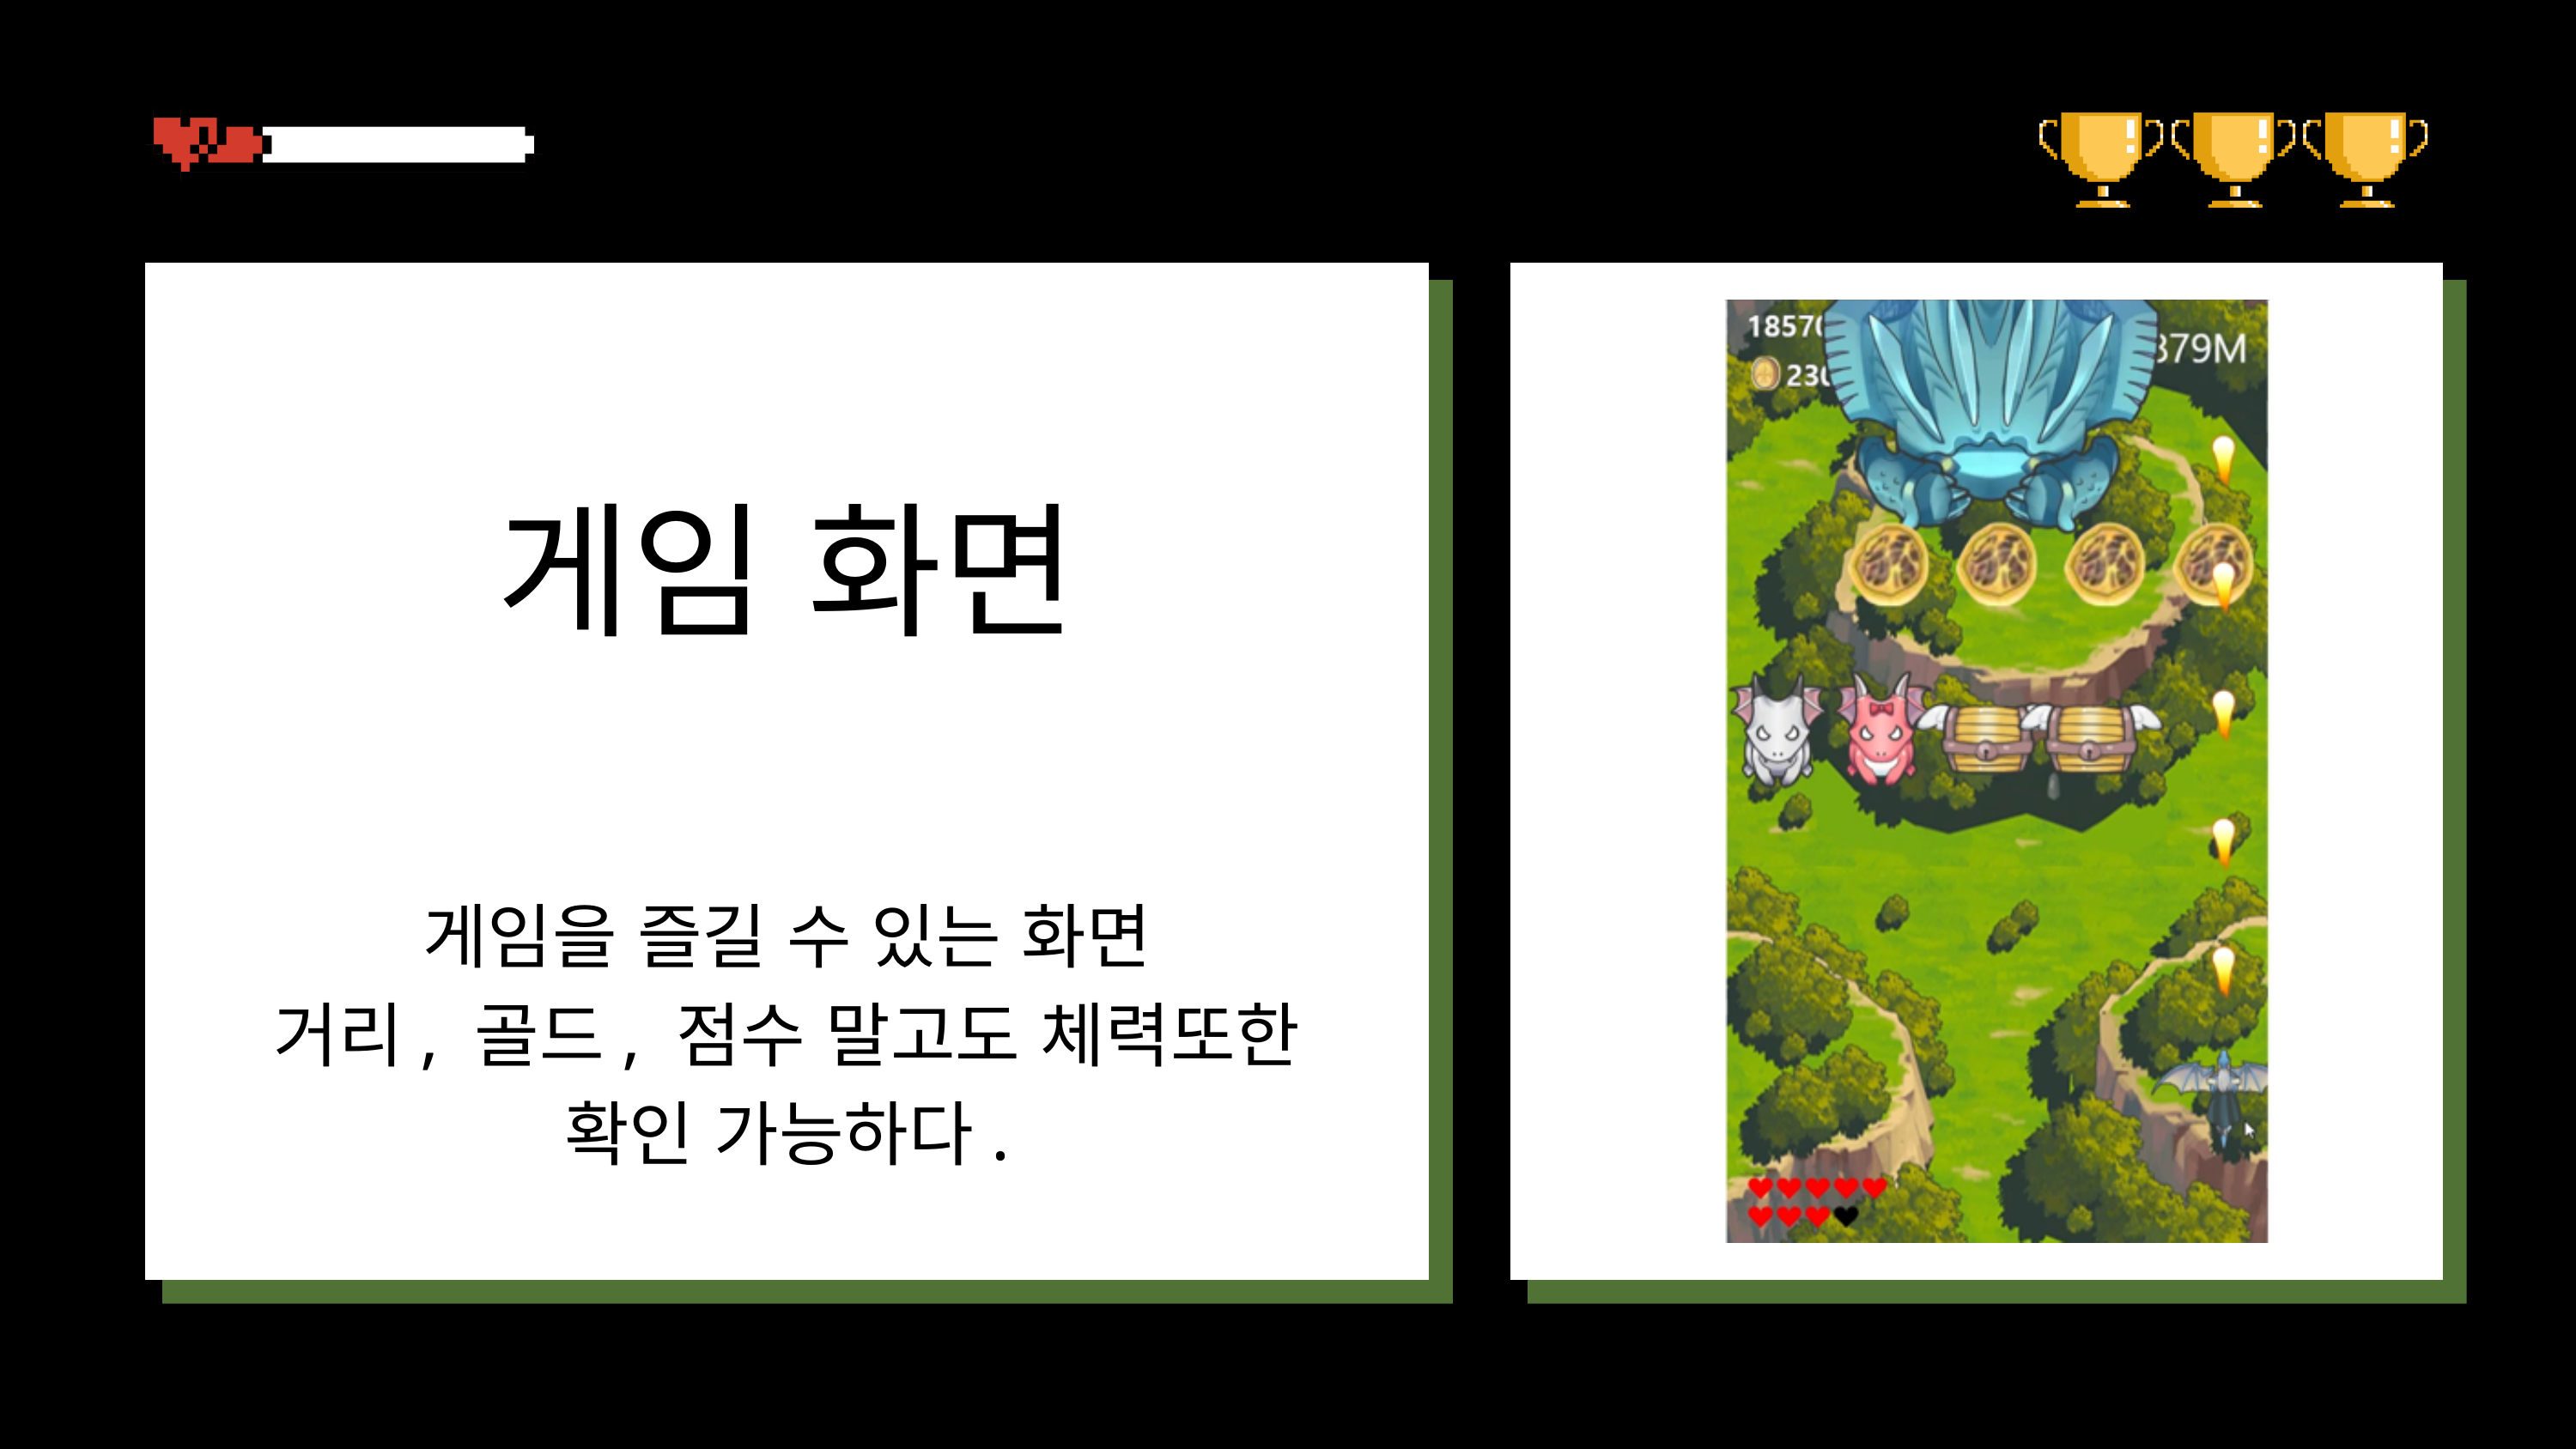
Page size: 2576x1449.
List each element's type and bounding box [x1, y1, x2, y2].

text_box [204, 478, 1371, 1270]
text_box [2035, 108, 2432, 212]
text_box [144, 108, 544, 181]
text_box [144, 262, 1453, 1304]
text_box [1510, 262, 2467, 1304]
picture [1724, 300, 2270, 1243]
